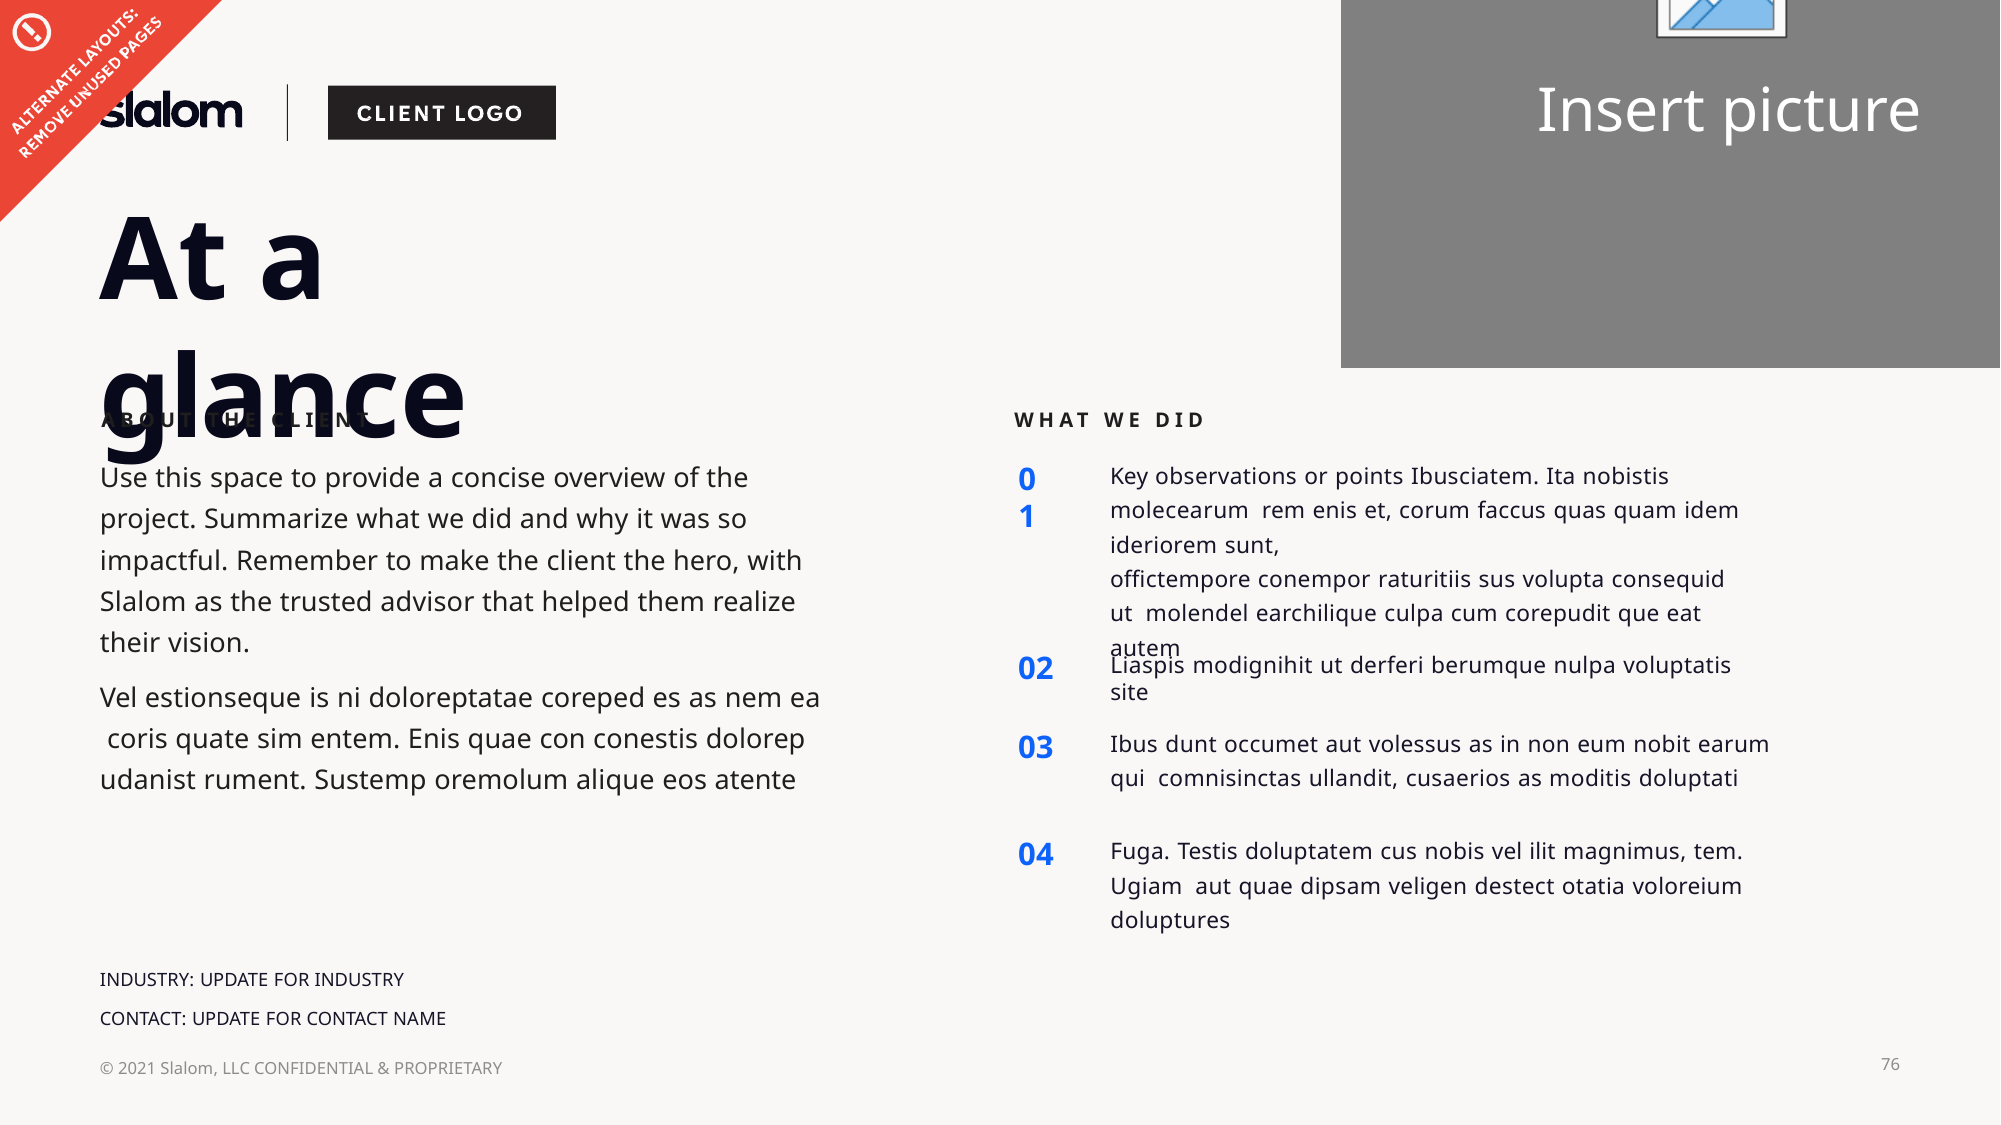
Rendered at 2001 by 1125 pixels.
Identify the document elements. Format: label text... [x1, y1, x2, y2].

text_box 02 03 [1016, 646, 1059, 765]
text_box ABOUT THE CLIENT [99, 405, 433, 432]
picture [1340, 0, 2000, 369]
text_box Use this space to provide a concise overview of the project. Summarize what we did and why it was so impactful. Remember to make the client the hero, with Slalom as the trusted advisor that helped them realize their vision. Vel estionseque is ni doloreptatae coreped es as nem ea coris quate sim entem. Enis quae con conestis dolorep udanist rument. Sustemp oremolum alique eos atente [98, 450, 826, 850]
text_box 01 [1017, 458, 1054, 534]
text_box Ibus dunt occumet aut volessus as in non eum nobit earum qui comnisinctas ullandit, cusaerios as moditis doluptati [1109, 721, 1800, 791]
text_box Fuga. Testis doluptatem cus nobis vel ilit magnimus, tem. Ugiam aut quae dipsam veligen destect otatia voloreium doluptures [1109, 828, 1818, 933]
text_box At a glance [98, 184, 684, 461]
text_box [0, 0, 222, 222]
text_box © 2021 Slalom, LLC CONFIDENTIAL & PROPRIETARY [99, 1038, 759, 1099]
text_box WHAT WE DID [1013, 405, 1346, 432]
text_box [328, 85, 556, 140]
text_box Liaspis modignihit ut derferi berumque nulpa voluptatis site [1109, 661, 1771, 706]
text_box 04 [1016, 833, 1062, 872]
text_box INDUSTRY: UPDATE FOR INDUSTRY CONTACT: UPDATE FOR CONTACT NAME [98, 967, 460, 1029]
text_box Key observations or points Ibusciatem. Ita nobistis molecearum rem enis et, corum faccus quas quam idem ideriorem sunt, offictempore conempor raturitiis sus volupta consequid ut molendel earchilique culpa cum corepudit que eat autem [1108, 453, 1810, 661]
text_box [222, 100, 243, 128]
text_box 76 [1412, 1035, 1900, 1096]
